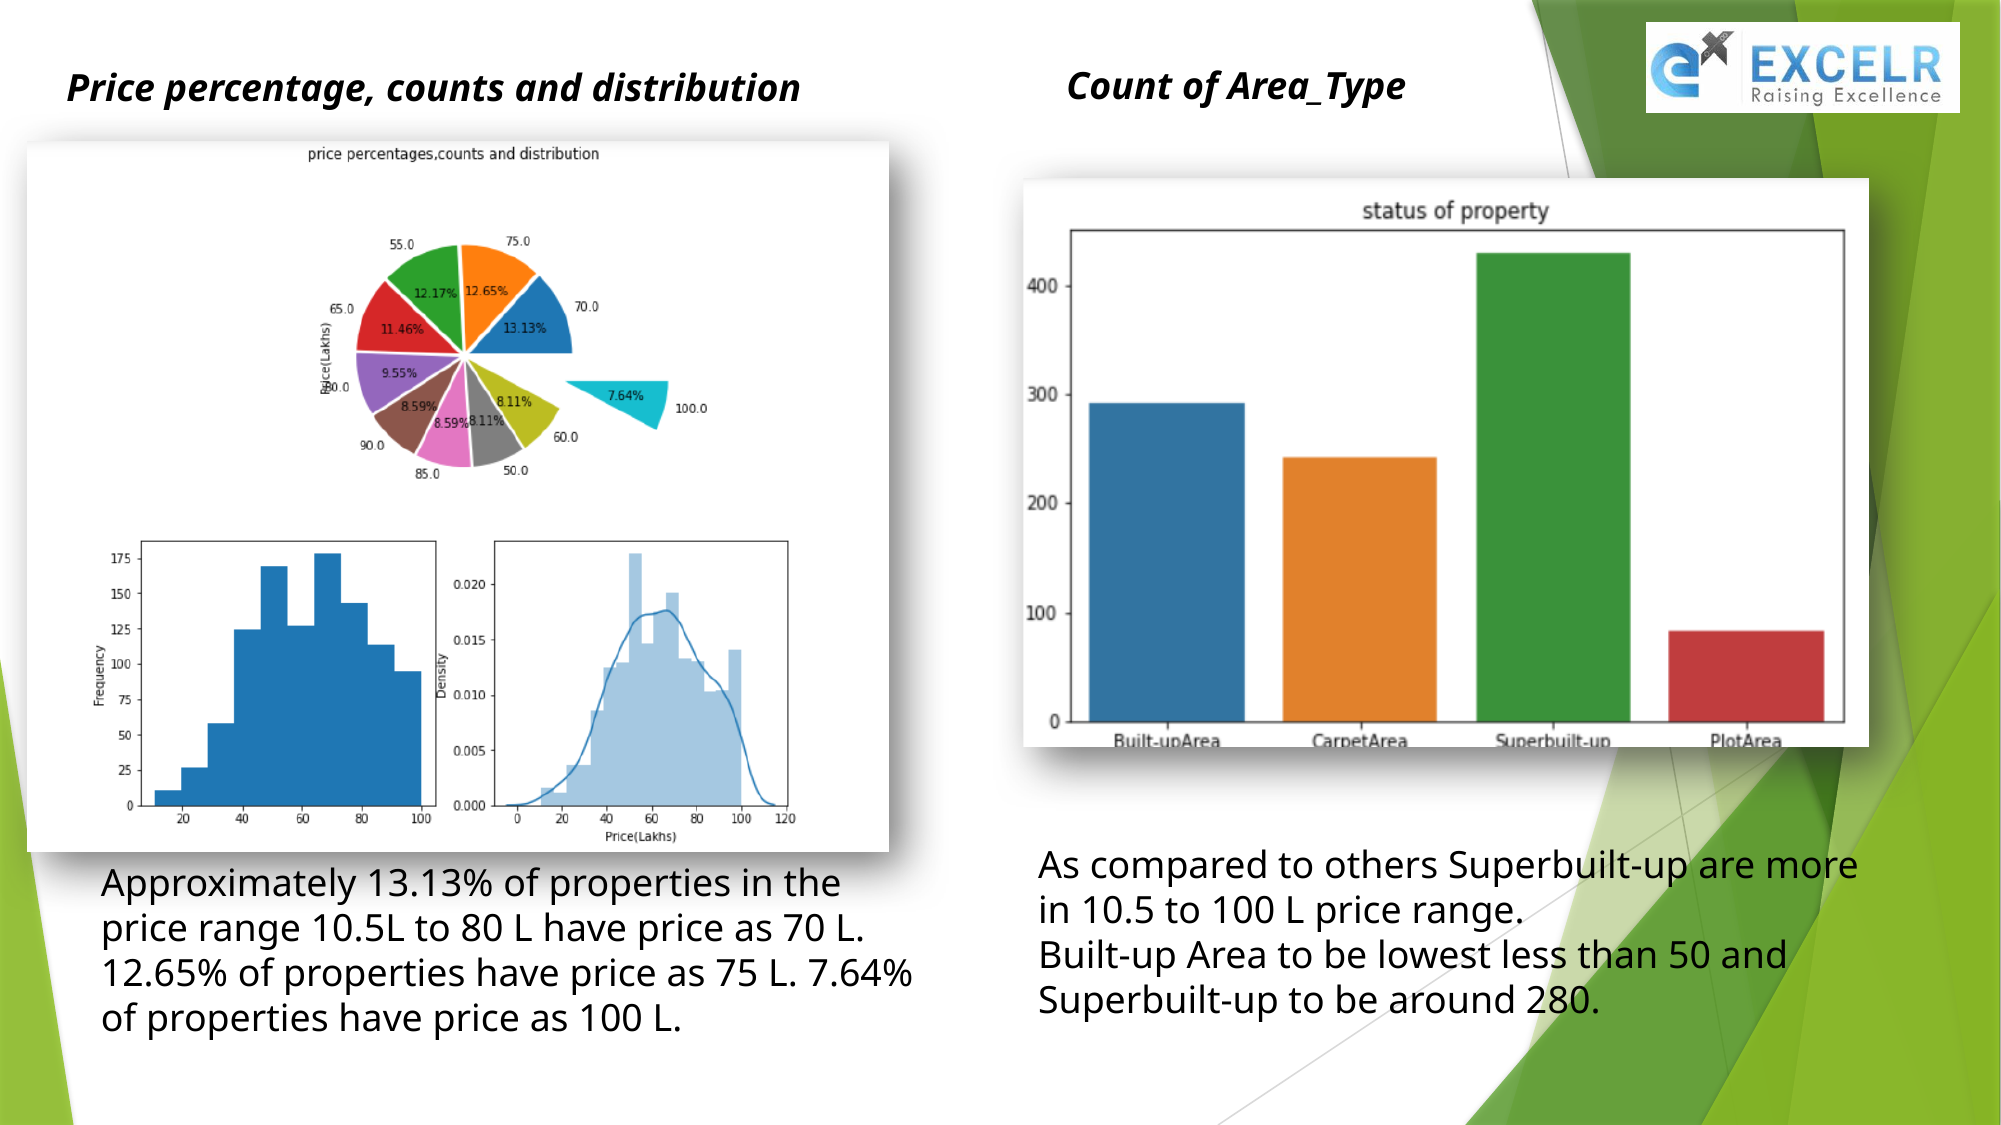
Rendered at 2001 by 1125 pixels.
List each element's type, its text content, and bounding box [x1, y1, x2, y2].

title [932, 115, 1522, 317]
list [26, 141, 890, 853]
text_box Count of Area_Type [1051, 55, 2000, 115]
picture [1022, 177, 1915, 748]
text_box As compared to others Superbuilt-up are more in 10.5 to 100 L price range. Built-up Area to be lowest less than 50 and Superbuilt-up to be around 280. [1023, 833, 1914, 1029]
text_box Price percentage, counts and distribution [51, 56, 1052, 162]
text_box Approximately 13.13% of properties in the price range 10.5L to 80 L have price as 70 L. 12.65% of properties have price as 75 L. 7.64% of properties have price as 100 L. [86, 851, 948, 1047]
